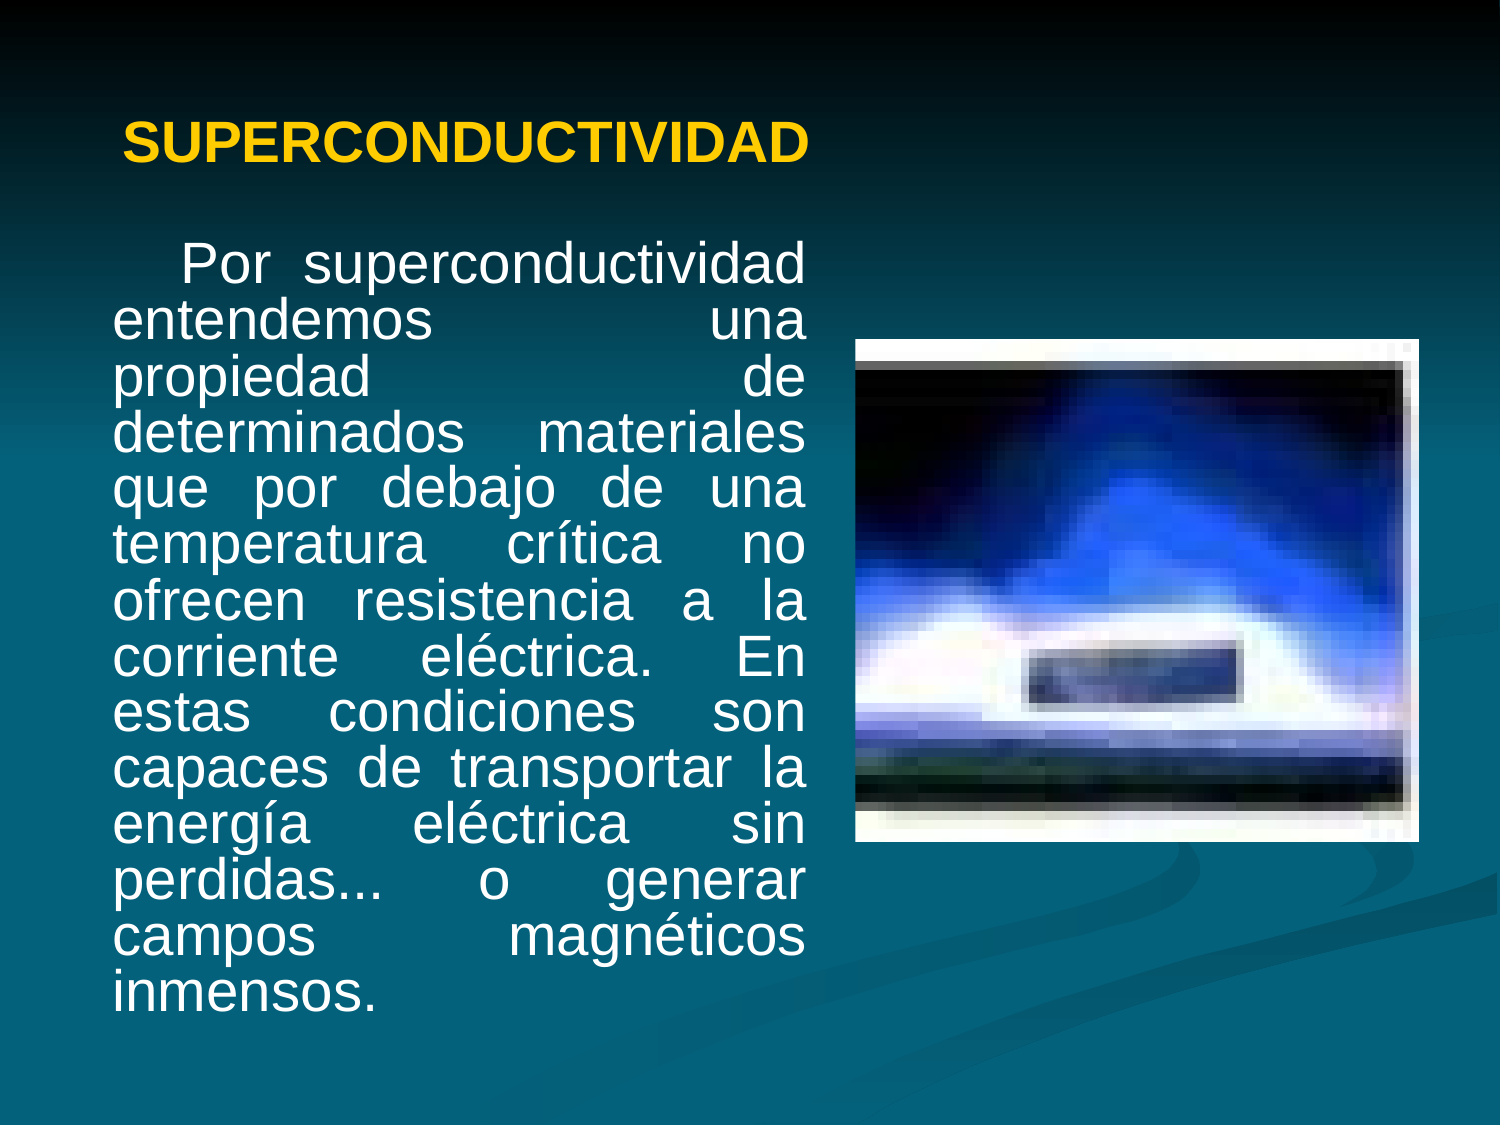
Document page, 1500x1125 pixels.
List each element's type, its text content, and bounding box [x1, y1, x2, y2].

list Por superconductividad entendemos una propiedad de determinados materiales que por debajo de una temperatura crítica no ofrecen resistencia a la corriente eléctrica. En estas condiciones son capaces de transportar la energía eléctrica sin perdidas... o generar campos magnéticos inmensos. [40, 231, 823, 1059]
picture [856, 340, 1418, 841]
title SUPERCONDUCTIVIDAD [74, 44, 1426, 233]
